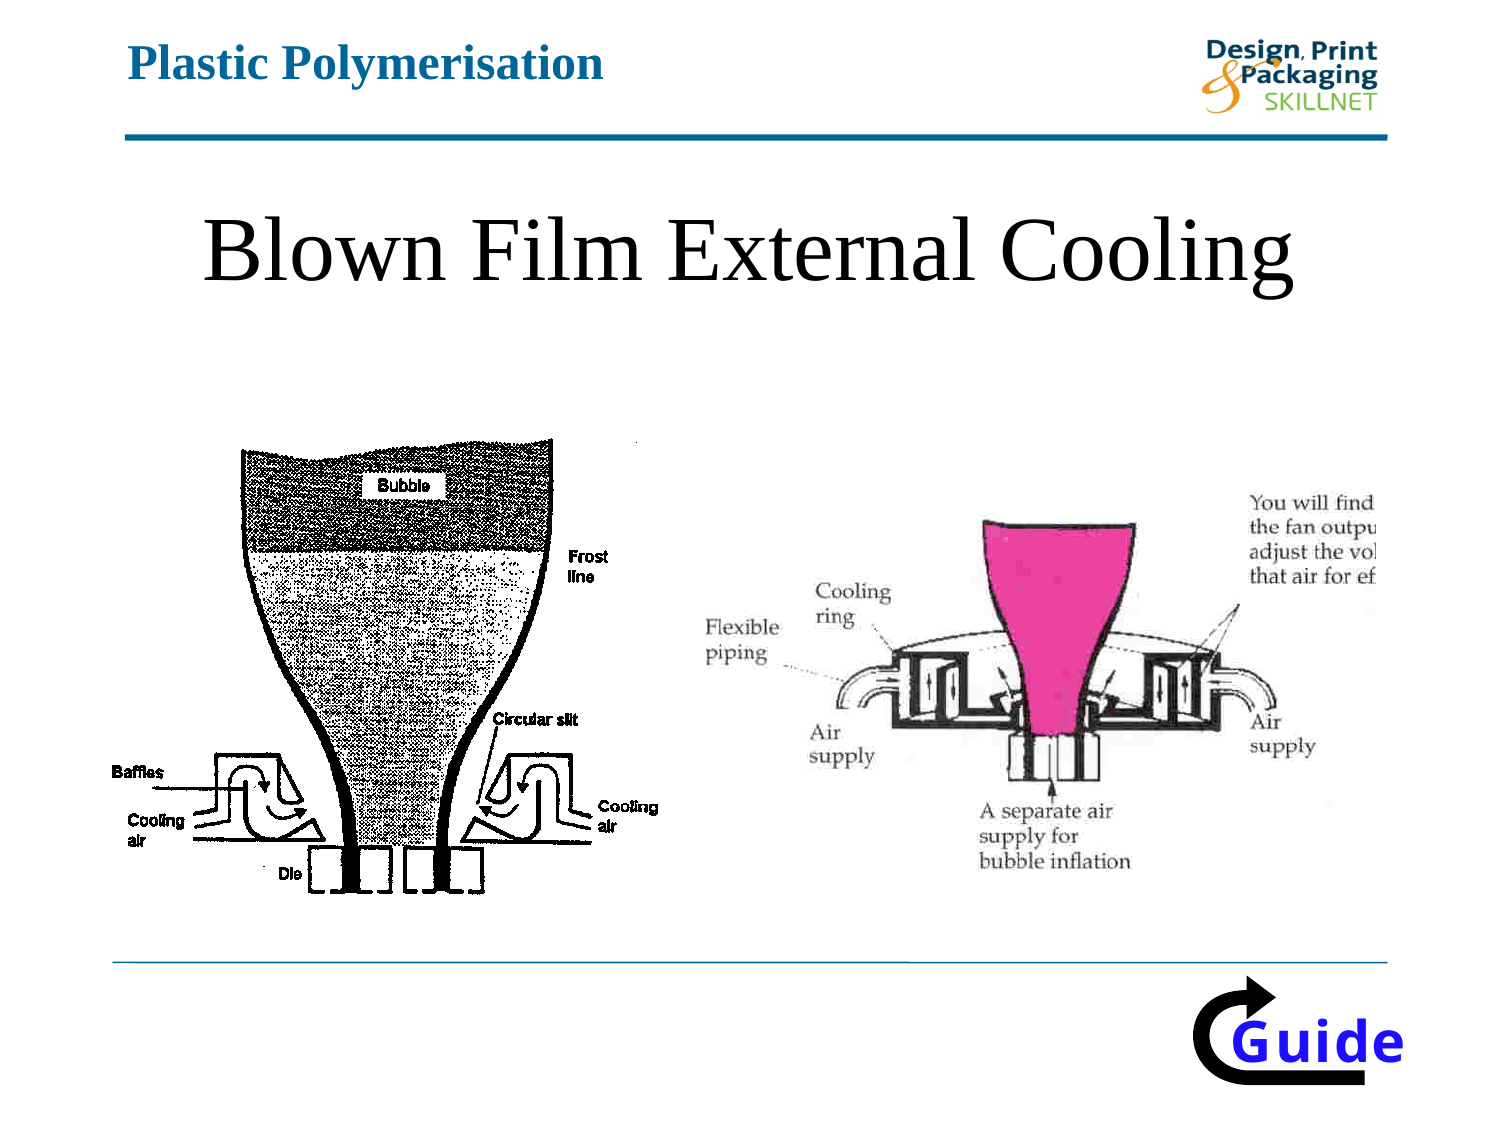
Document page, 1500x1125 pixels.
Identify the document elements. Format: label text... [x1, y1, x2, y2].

picture [100, 408, 676, 905]
picture [1192, 31, 1387, 121]
picture [690, 467, 1377, 899]
title Blown Film External Cooling [112, 149, 1388, 338]
